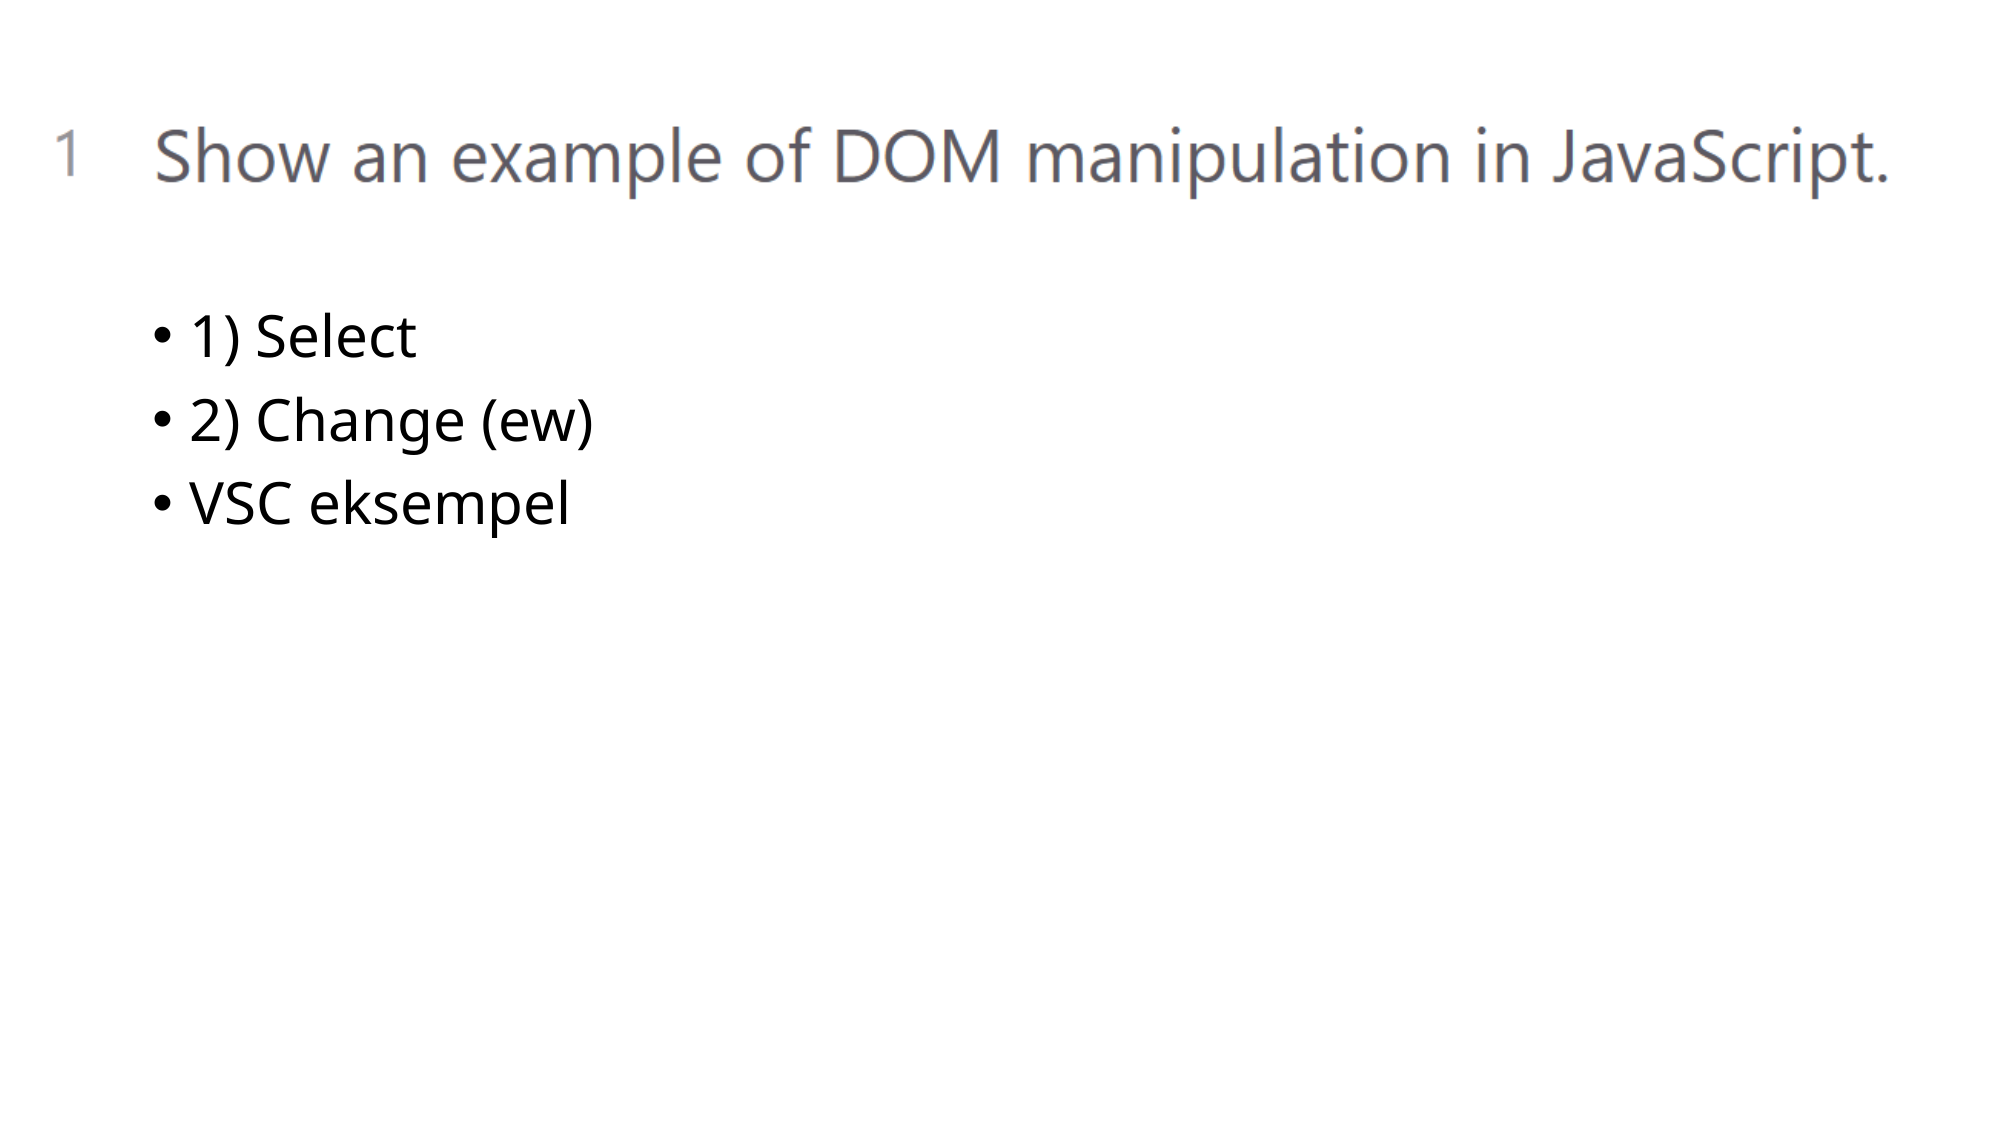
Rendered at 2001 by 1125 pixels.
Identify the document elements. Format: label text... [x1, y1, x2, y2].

picture [0, 59, 2000, 259]
list 1) Select 2) Change (ew) VSC eksempel [137, 299, 1863, 1014]
